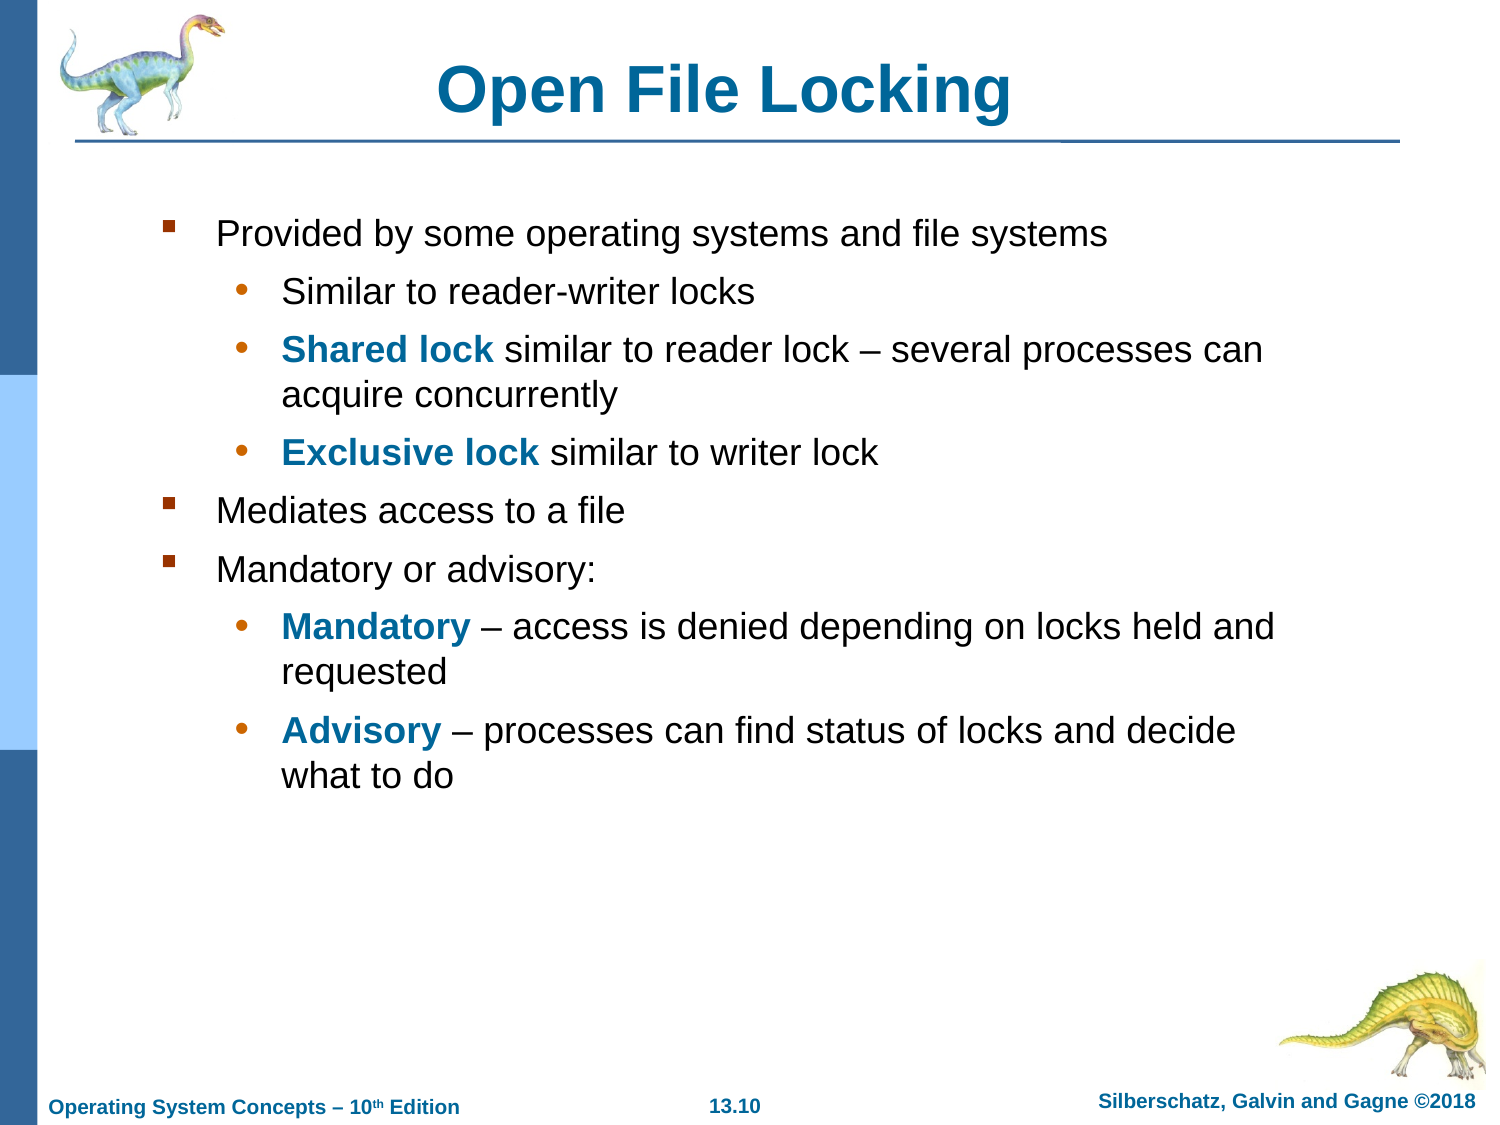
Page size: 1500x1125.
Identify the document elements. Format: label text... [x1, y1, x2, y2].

picture [1275, 959, 1486, 1090]
picture [46, 0, 243, 149]
list Provided by some operating systems and file systems Similar to reader-writer locks Shared lock similar to reader lock – several processes can acquire concurrently Exclusive lock similar to writer lock Mediates access to a file Mandatory or advisory: Mandatory – access is denied depending on locks held and requested Advisory – processes can find status of locks and decide what to do [144, 201, 1338, 946]
title Open File Locking [50, 38, 1401, 134]
